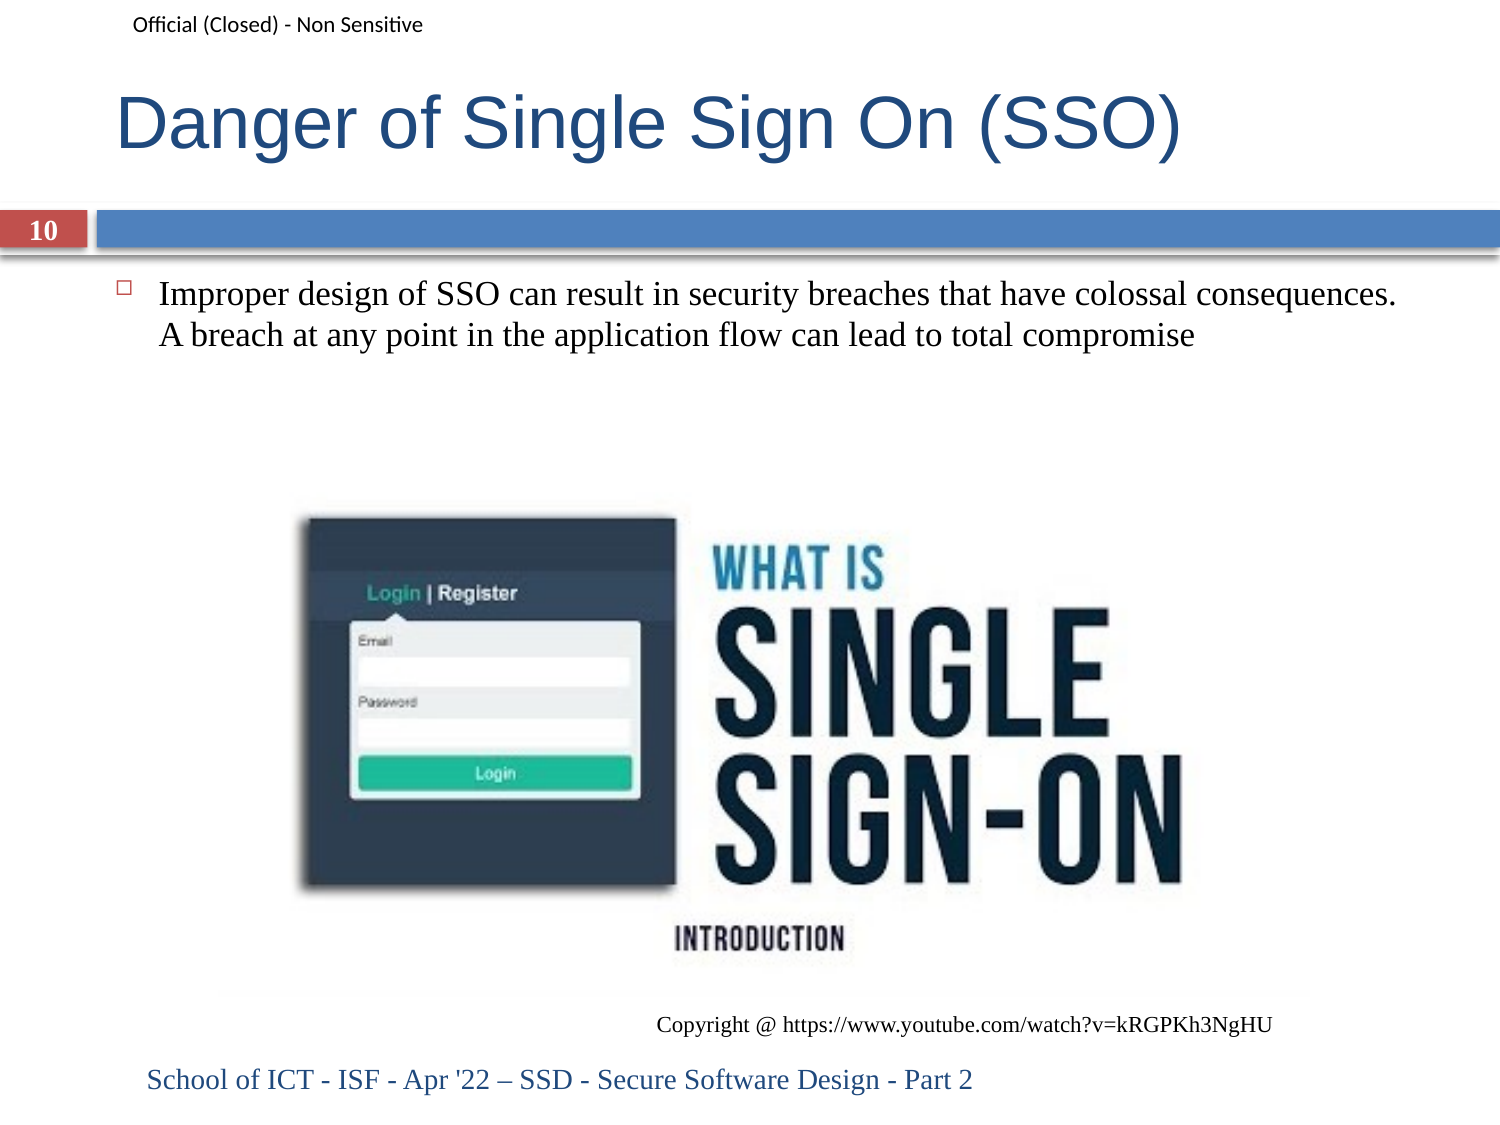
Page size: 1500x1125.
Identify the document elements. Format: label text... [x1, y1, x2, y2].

slide_number 10 [0, 208, 88, 249]
title Danger of Single Sign On (SSO) [100, 37, 1438, 200]
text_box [217, 384, 1311, 1000]
footer School of ICT - ISF - Apr '22 – SSD - Secure Software Design - Part 2 [21, 1048, 990, 1108]
text_box Copyright @ https://www.youtube.com/watch?v=kRGPKh3NgHU [641, 1002, 1392, 1045]
list Improper design of SSO can result in security breaches that have colossal consequences. A breach at any point in the application flow can lead to total compromise [100, 262, 1438, 399]
